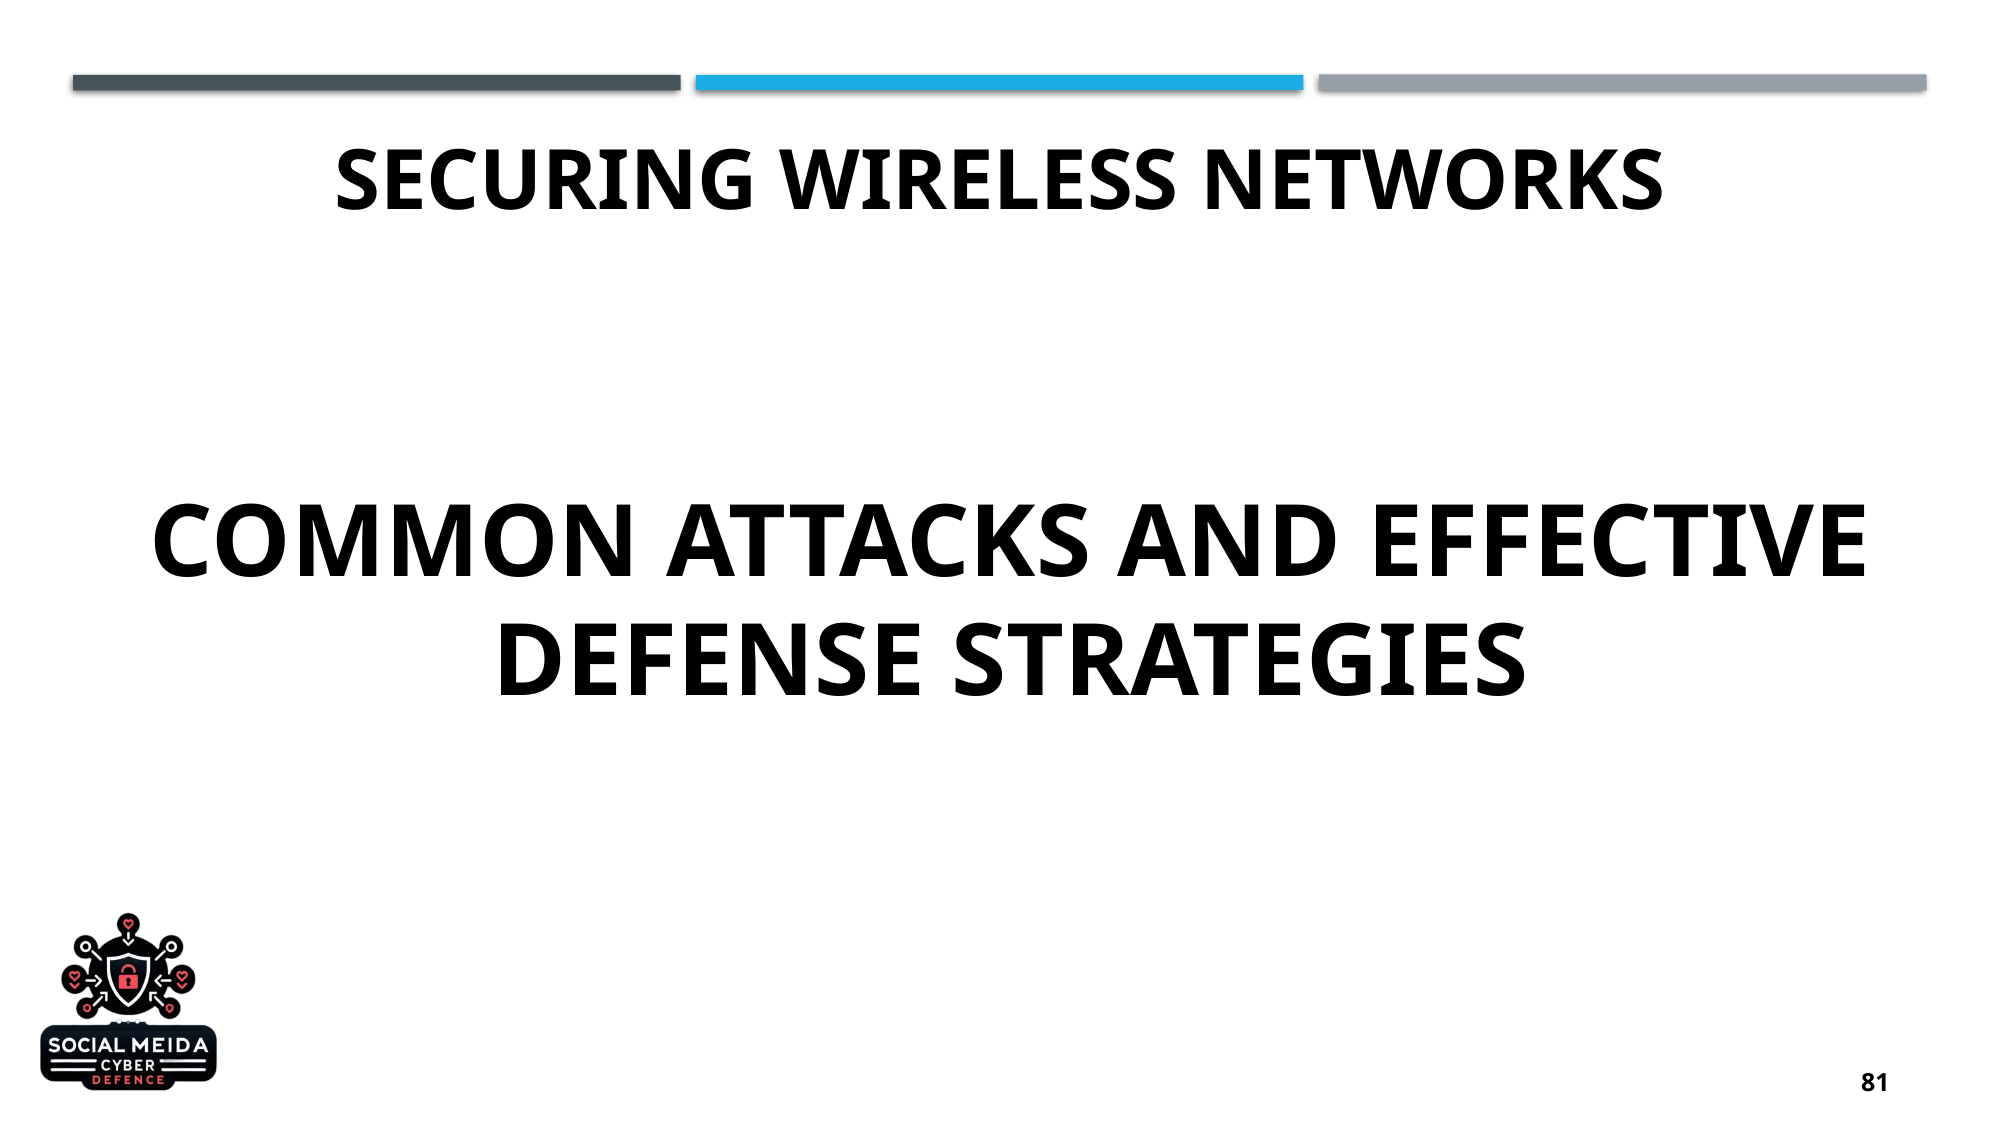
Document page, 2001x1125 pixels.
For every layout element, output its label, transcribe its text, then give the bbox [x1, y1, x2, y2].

text_box Common Attacks and Effective Defense Strategies [106, 380, 1916, 724]
slide_number 81 [1732, 1053, 1905, 1114]
title Securing Wireless Networks [95, 115, 1905, 234]
picture [35, 908, 221, 1098]
